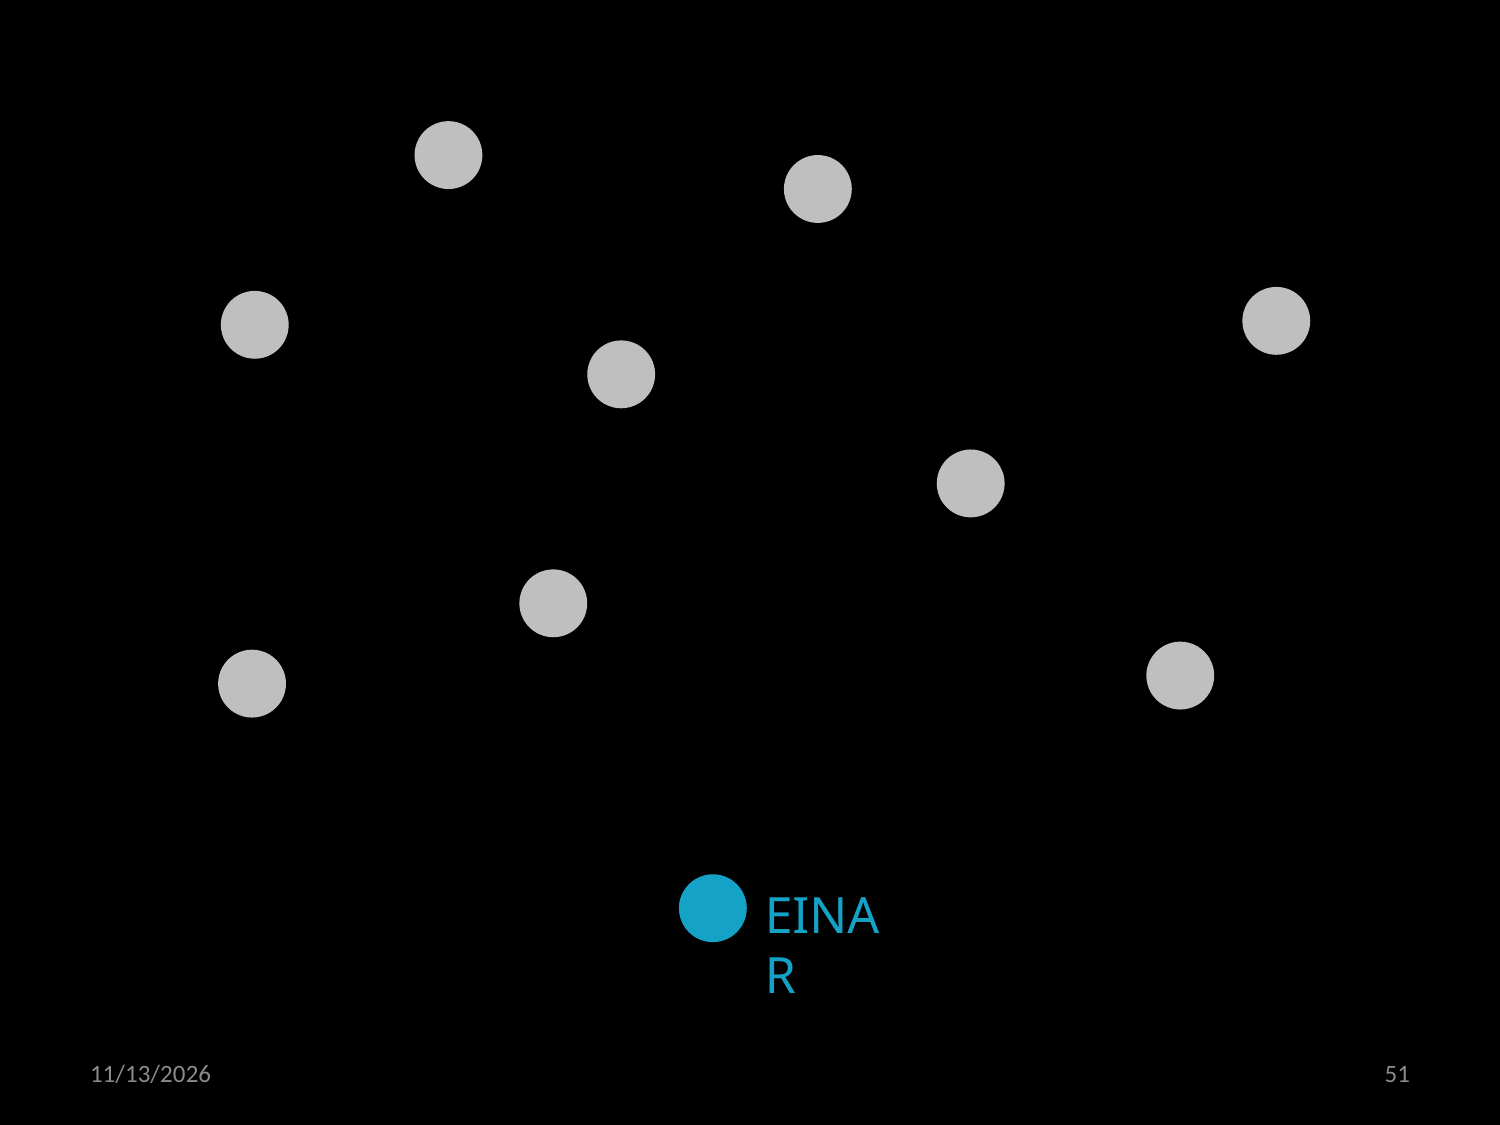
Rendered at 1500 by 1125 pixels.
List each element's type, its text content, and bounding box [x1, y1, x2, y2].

text_box [935, 448, 1006, 519]
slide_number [75, 1042, 425, 1103]
text_box [413, 120, 484, 190]
text_box [783, 154, 853, 224]
text_box [217, 648, 287, 719]
slide_number 51 [1074, 1042, 1425, 1103]
text_box [1145, 640, 1215, 711]
text_box [678, 873, 748, 943]
text_box [518, 568, 589, 639]
text_box EINAR [750, 875, 925, 1011]
text_box [220, 290, 290, 360]
text_box [586, 339, 656, 410]
text_box [1241, 286, 1312, 356]
